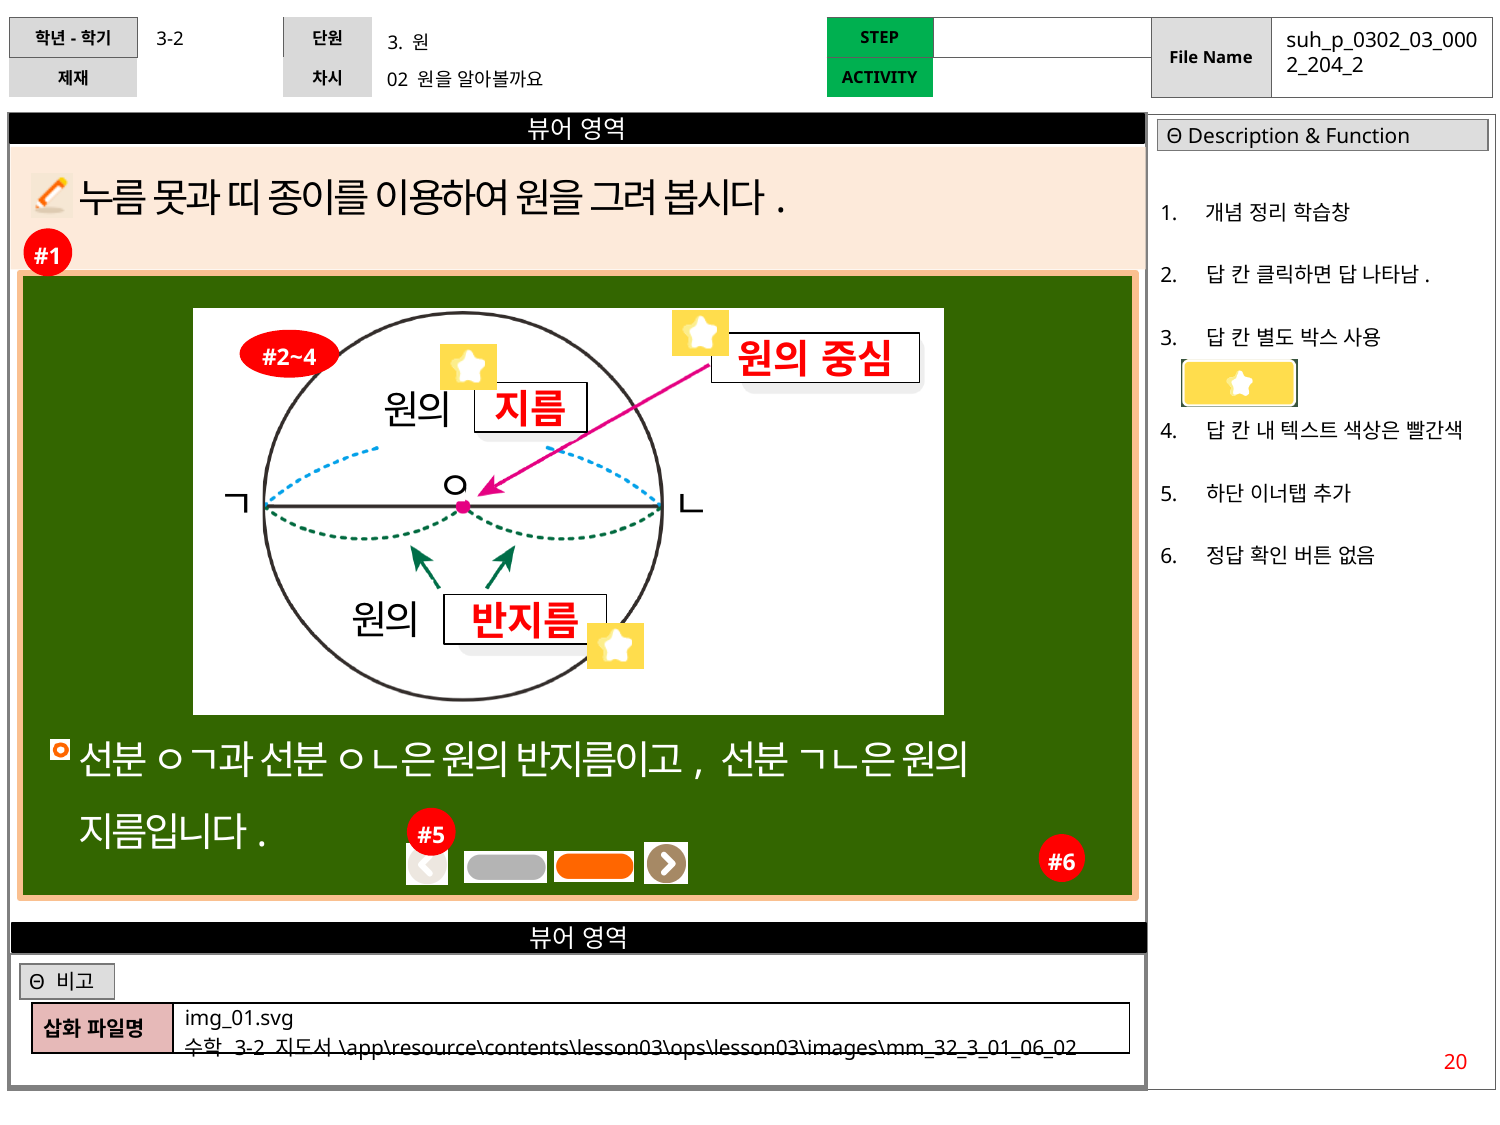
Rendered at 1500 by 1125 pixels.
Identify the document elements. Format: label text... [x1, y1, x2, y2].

text_box #1 [21, 227, 75, 279]
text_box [203, 332, 920, 699]
text_box [9, 145, 1148, 272]
table_header 삽화 파일명 [33, 1004, 172, 1052]
text_box 누름 못과 띠 종이를 이용하여 원을 그려 봅시다. [63, 165, 1145, 228]
text_box suh_p_0302_03_0002_204_2 [1271, 18, 1500, 84]
text_box 선분 ㅇㄱ과 선분 ㅇㄴ은 원의 반지름이고, 선분 ㄱㄴ은 원의 지름입니다. [63, 704, 1130, 862]
table_header Θ Description & Function [1158, 120, 1487, 150]
picture [192, 308, 944, 715]
text_box 3-2 [141, 18, 284, 55]
text_box #6 [1036, 832, 1088, 885]
text_box 개념 정리 학습창 답 칸 클릭하면 답 나타남. 답 칸 별도 박스 사용 답 칸 내 텍스트 색상은 빨간색 하단 이너탭 추가 정답 확인 버튼 없음 [1145, 160, 1500, 701]
text_box #5 [404, 805, 458, 841]
text_box 02 원을 알아볼까요 [372, 60, 821, 96]
picture [50, 739, 70, 761]
text_box [18, 271, 1137, 900]
text_box 3. 원 [372, 23, 828, 48]
table_header img_01.svg 수학 3-2 지도서\app\resource\contents\lesson03\ops\lesson03\images\mm_32_3_01_06_02 [174, 1004, 1129, 1052]
picture [1180, 358, 1298, 407]
picture [31, 173, 73, 218]
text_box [405, 841, 688, 885]
